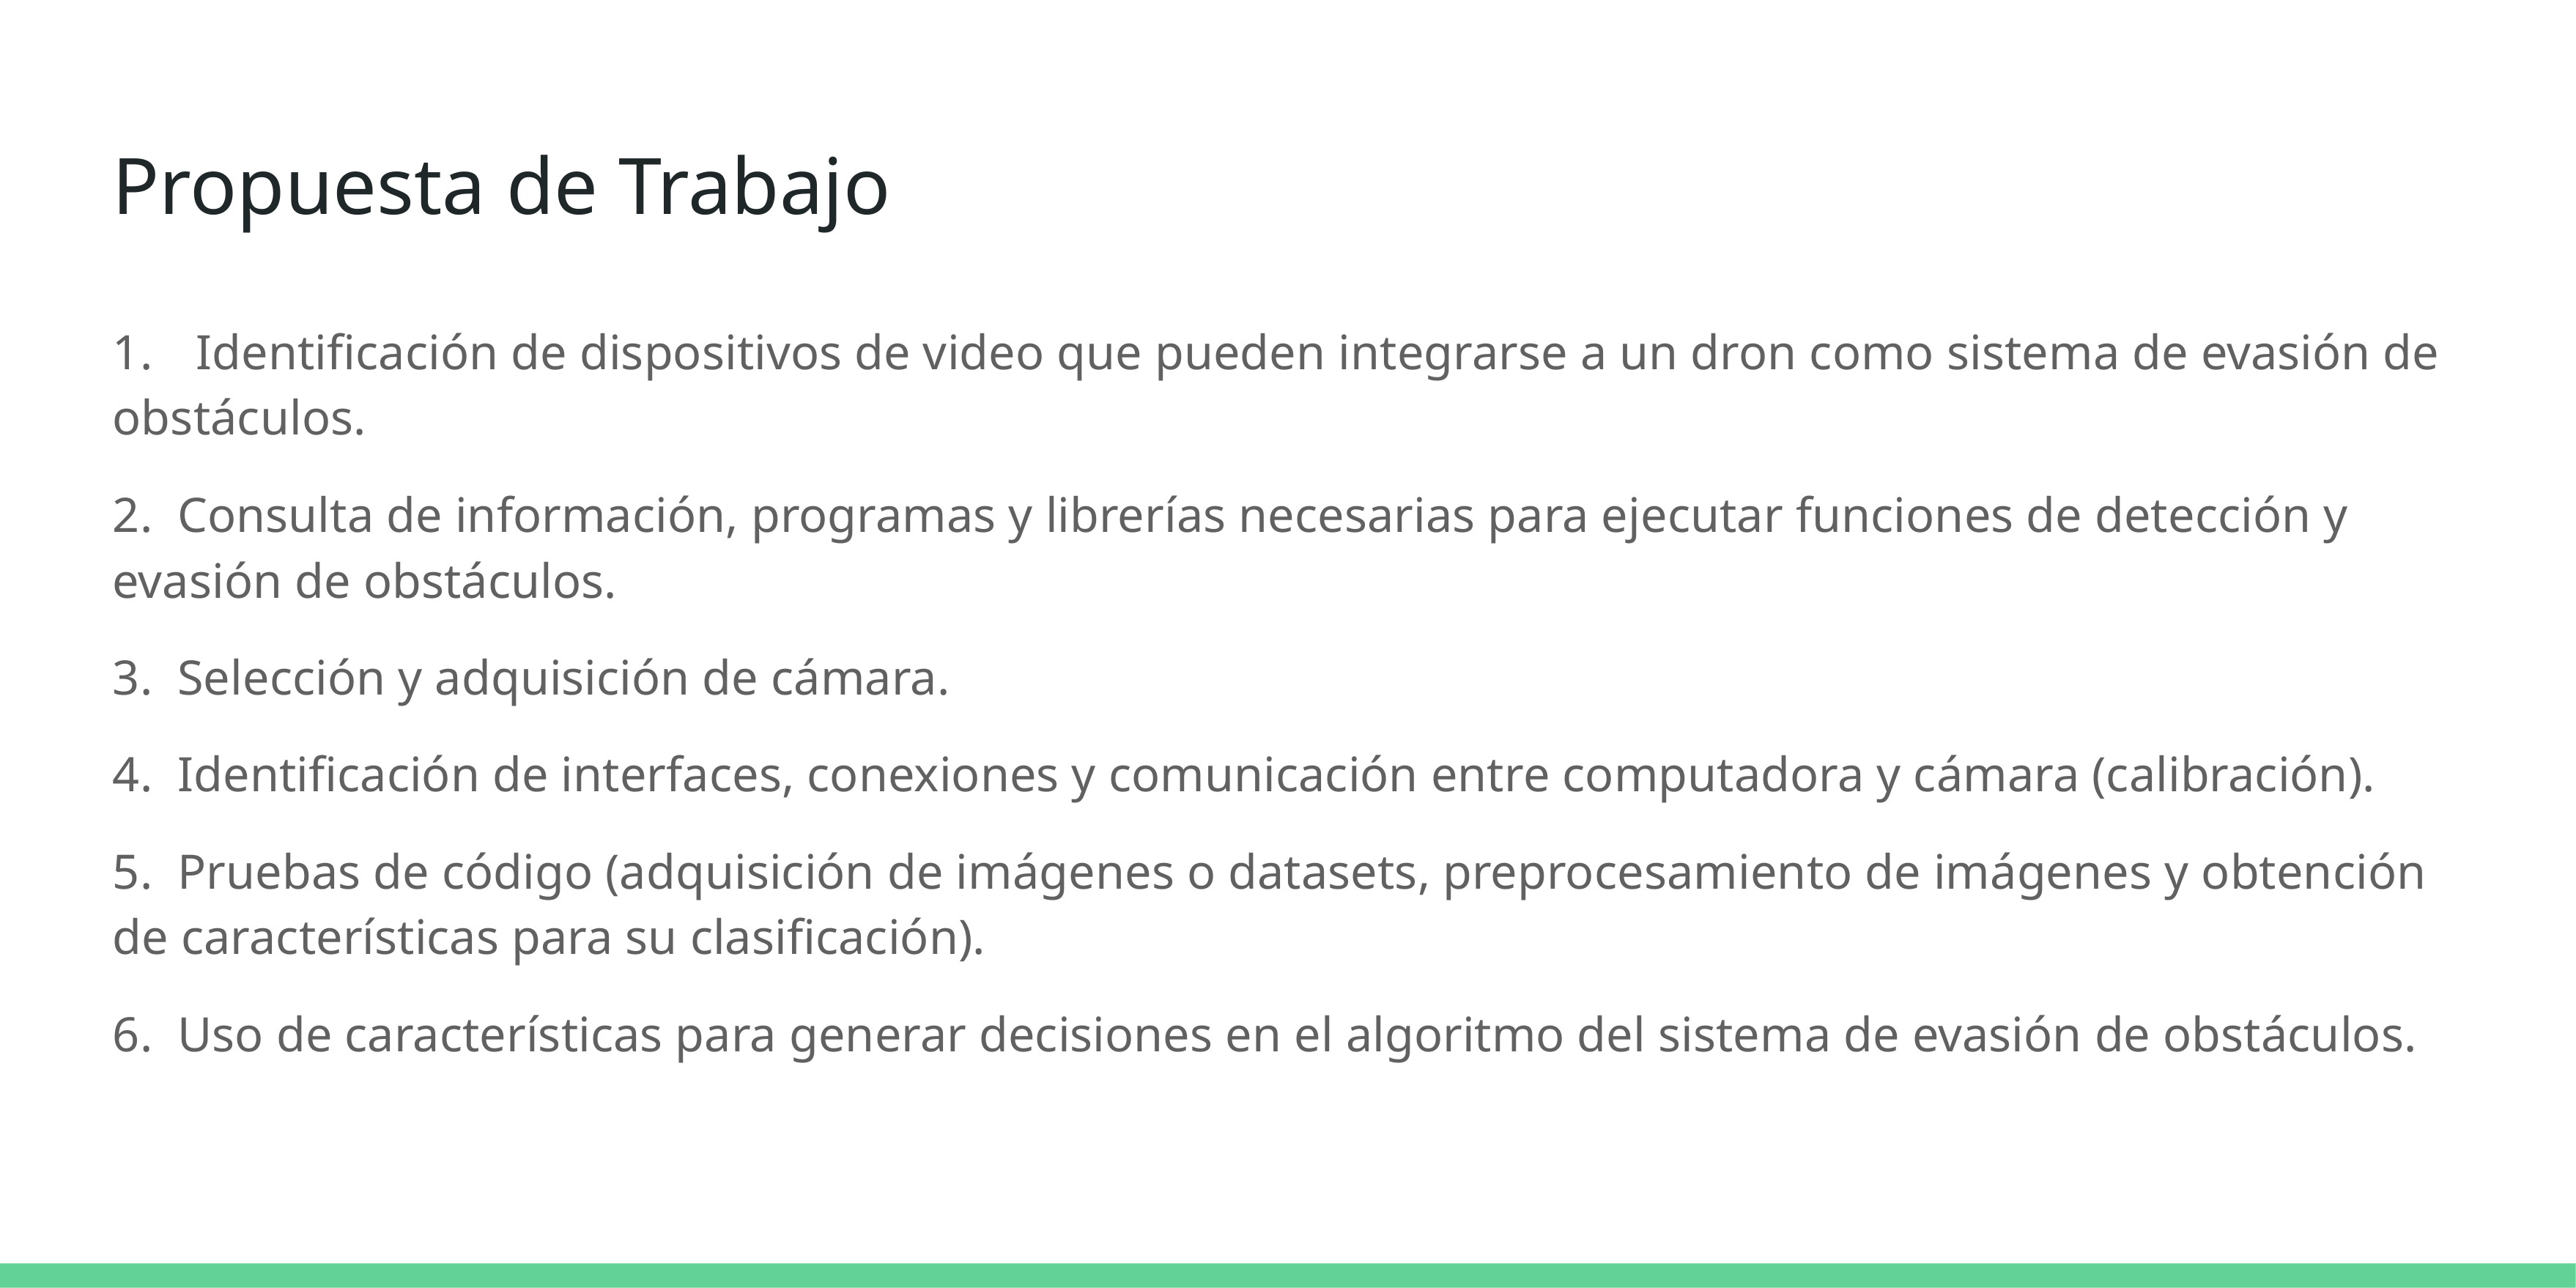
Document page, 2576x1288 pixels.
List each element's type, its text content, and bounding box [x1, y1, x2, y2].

title Propuesta de Trabajo [87, 111, 2488, 255]
list 1. Identificación de dispositivos de video que pueden integrarse a un dron como sistema de evasión de obstáculos. 2. Consulta de información, programas y librerías necesarias para ejecutar funciones de detección y evasión de obstáculos. 3. Selección y adquisición de cámara. 4. Identificación de interfaces, conexiones y comunicación entre computadora y cámara (calibración). 5. Pruebas de código (adquisición de imágenes o datasets, preprocesamiento de imágenes y obtención de características para su clasificación). 6. Uso de características para generar decisiones en el algoritmo del sistema de evasión de obstáculos. [87, 288, 2488, 1144]
